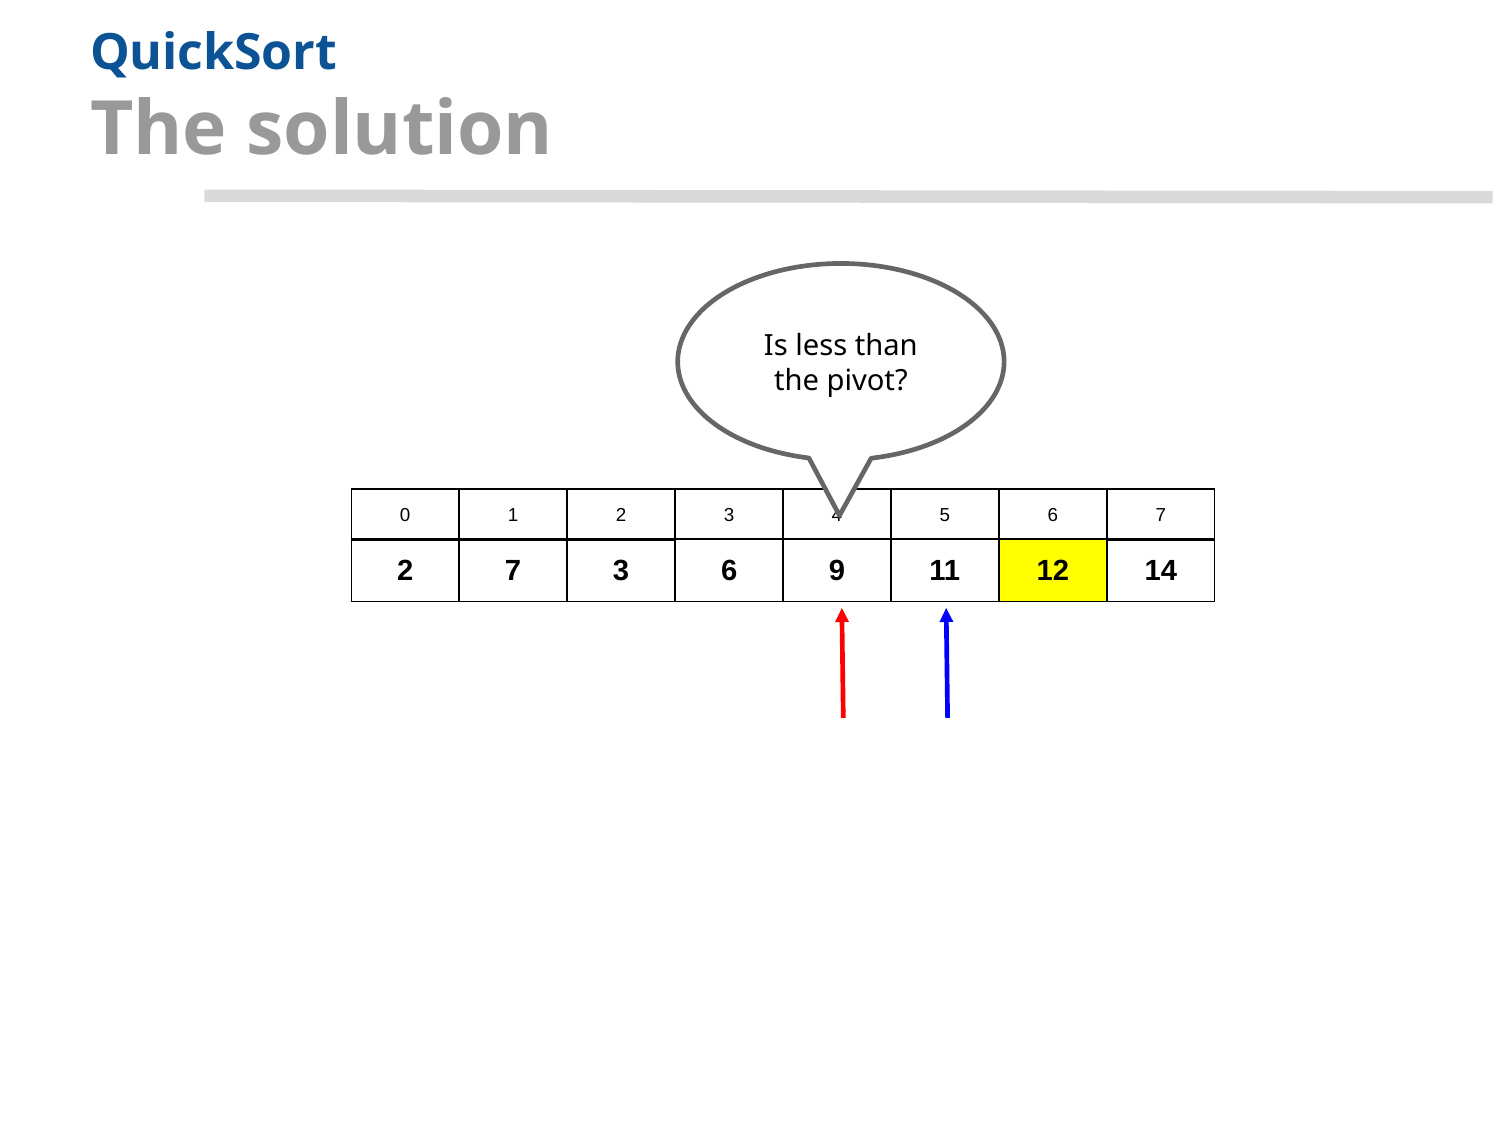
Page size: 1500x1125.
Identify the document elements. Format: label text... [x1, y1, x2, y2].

table_header 4 [784, 490, 890, 538]
table_header 1 [460, 490, 566, 538]
table_header 3 [568, 540, 674, 601]
title QuickSort The solution [75, 45, 1425, 185]
text_box Is less than the pivot? [677, 263, 1005, 516]
table_header 2 [352, 540, 458, 601]
table_header 3 [676, 490, 782, 538]
table_header 7 [460, 540, 566, 601]
table_header 11 [892, 540, 998, 601]
table_header 12 [1000, 540, 1106, 601]
table_header 0 [352, 490, 458, 538]
table_header 14 [1108, 540, 1214, 601]
table_header 9 [784, 540, 890, 601]
table_header 6 [1000, 490, 1106, 538]
table_header 6 [676, 540, 782, 601]
table_header 5 [892, 490, 998, 538]
table_header 7 [1108, 490, 1214, 538]
table_header 2 [568, 490, 674, 538]
